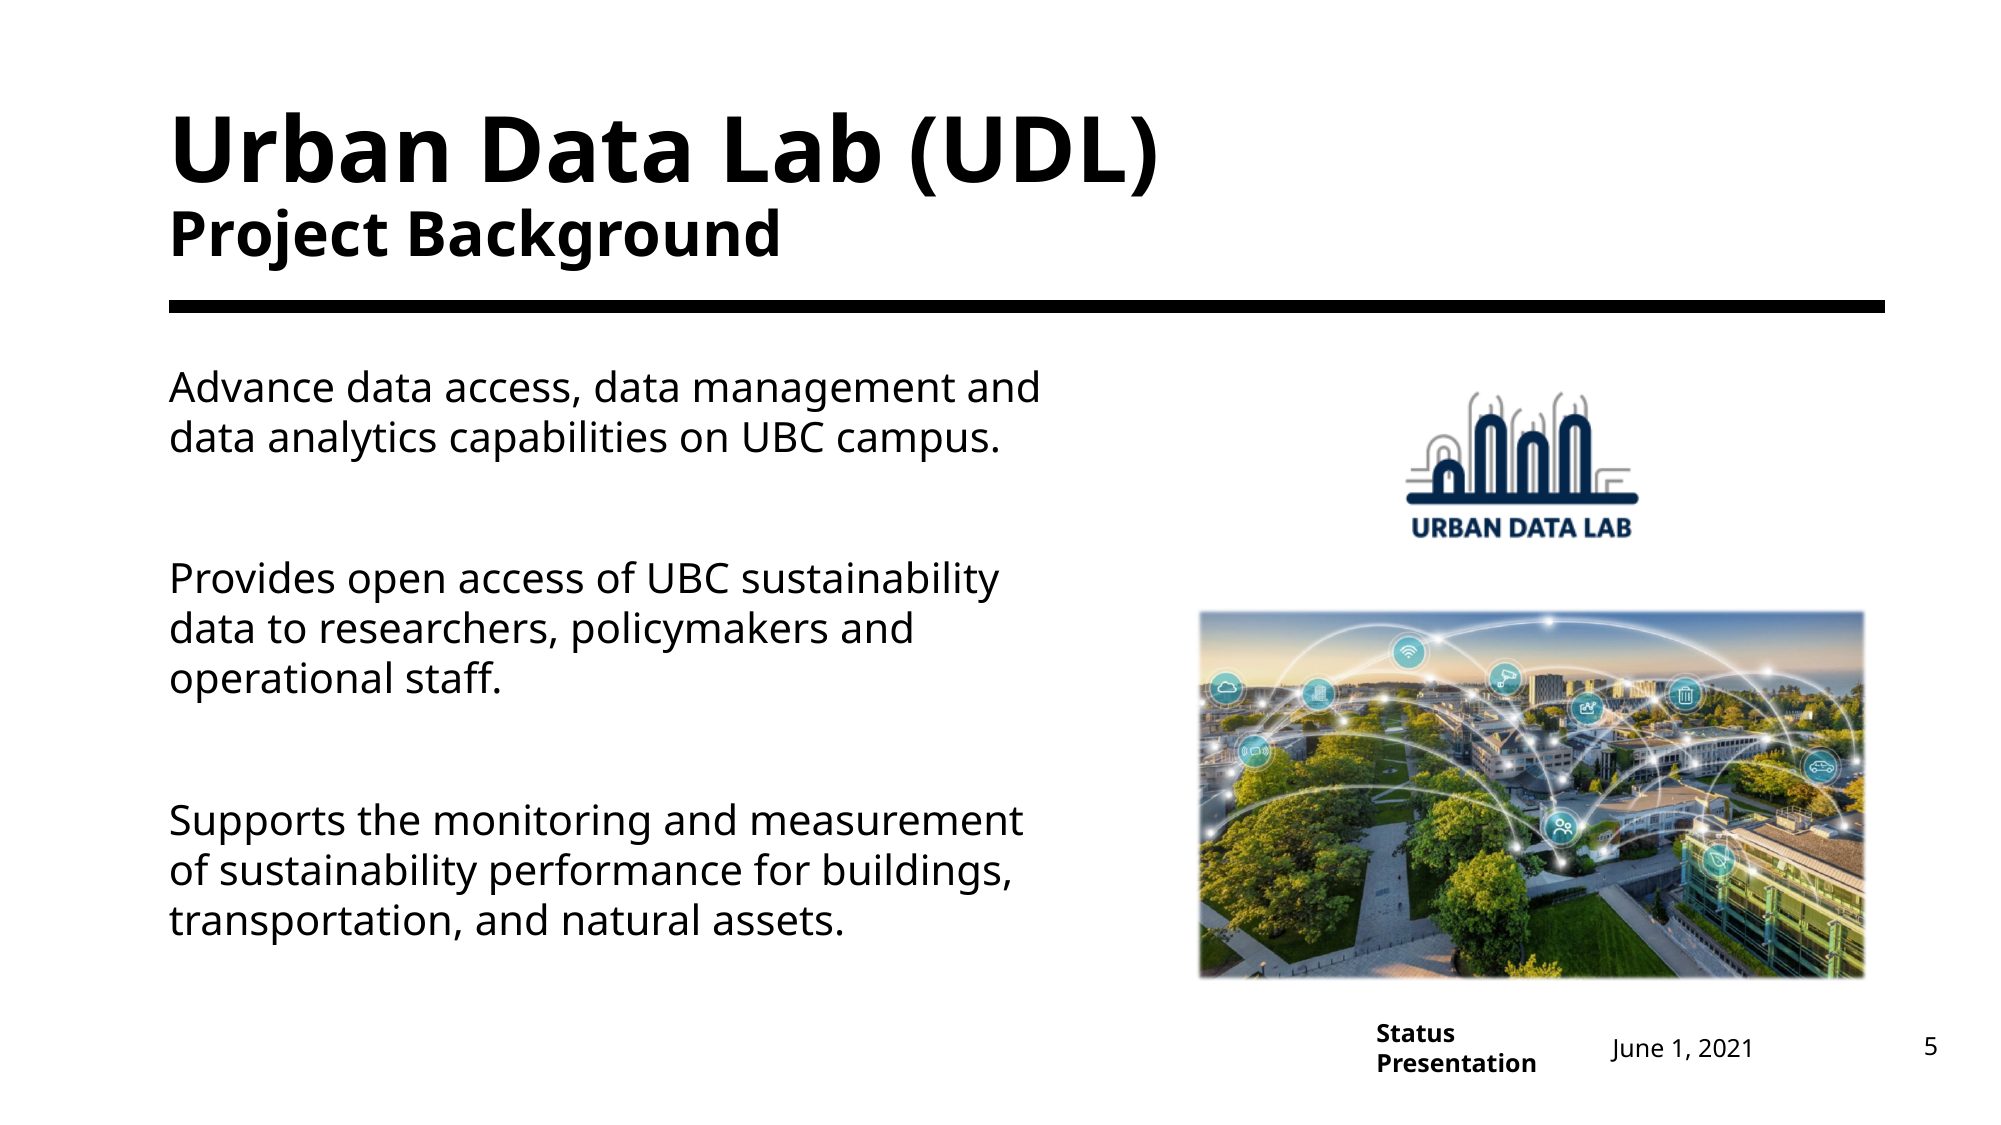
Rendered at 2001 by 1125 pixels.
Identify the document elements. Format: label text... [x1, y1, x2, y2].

list Advance data access, data management and data analytics capabilities on UBC campus. Provides open access of UBC sustainability data to researchers, policymakers and operational staff. Supports the monitoring and measurement of sustainability performance for buildings, transportation, and natural assets. [168, 360, 1056, 1017]
footer Status Presentation [1361, 1032, 1602, 1063]
picture [1380, 359, 1666, 558]
slide_number 5 [1885, 1032, 1954, 1063]
picture [1196, 608, 1867, 981]
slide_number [1612, 1032, 1863, 1063]
title Urban Data Lab (UDL) Project Background [168, 62, 1824, 270]
